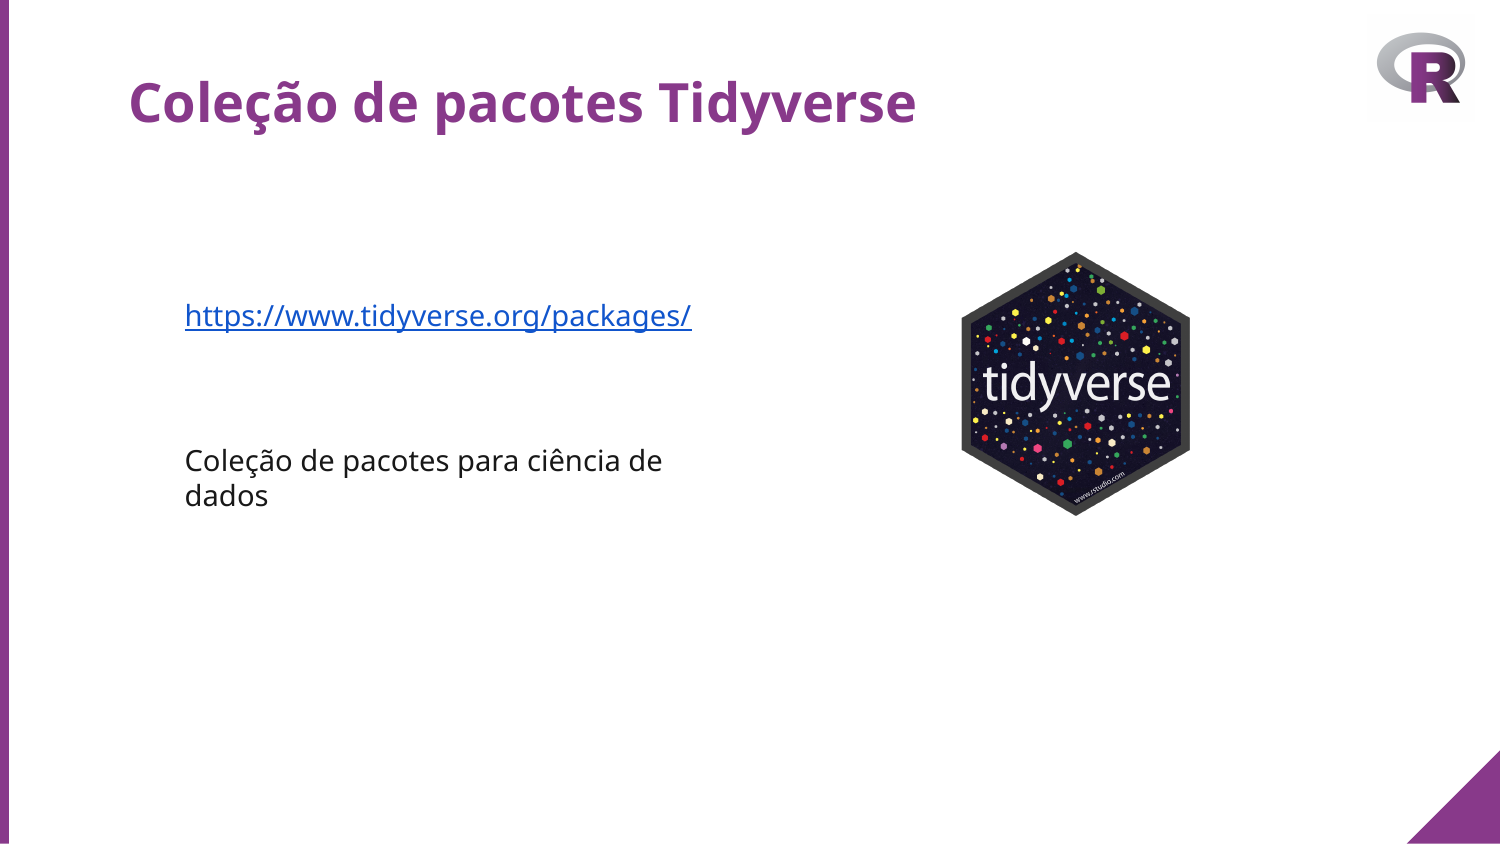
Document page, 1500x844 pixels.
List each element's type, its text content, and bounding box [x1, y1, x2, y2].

list https://www.tidyverse.org/packages/ Coleção de pacotes para ciência de dados [169, 282, 712, 827]
picture [960, 250, 1191, 516]
title Coleção de pacotes Tidyverse [113, 53, 1058, 194]
picture [1367, 14, 1475, 122]
